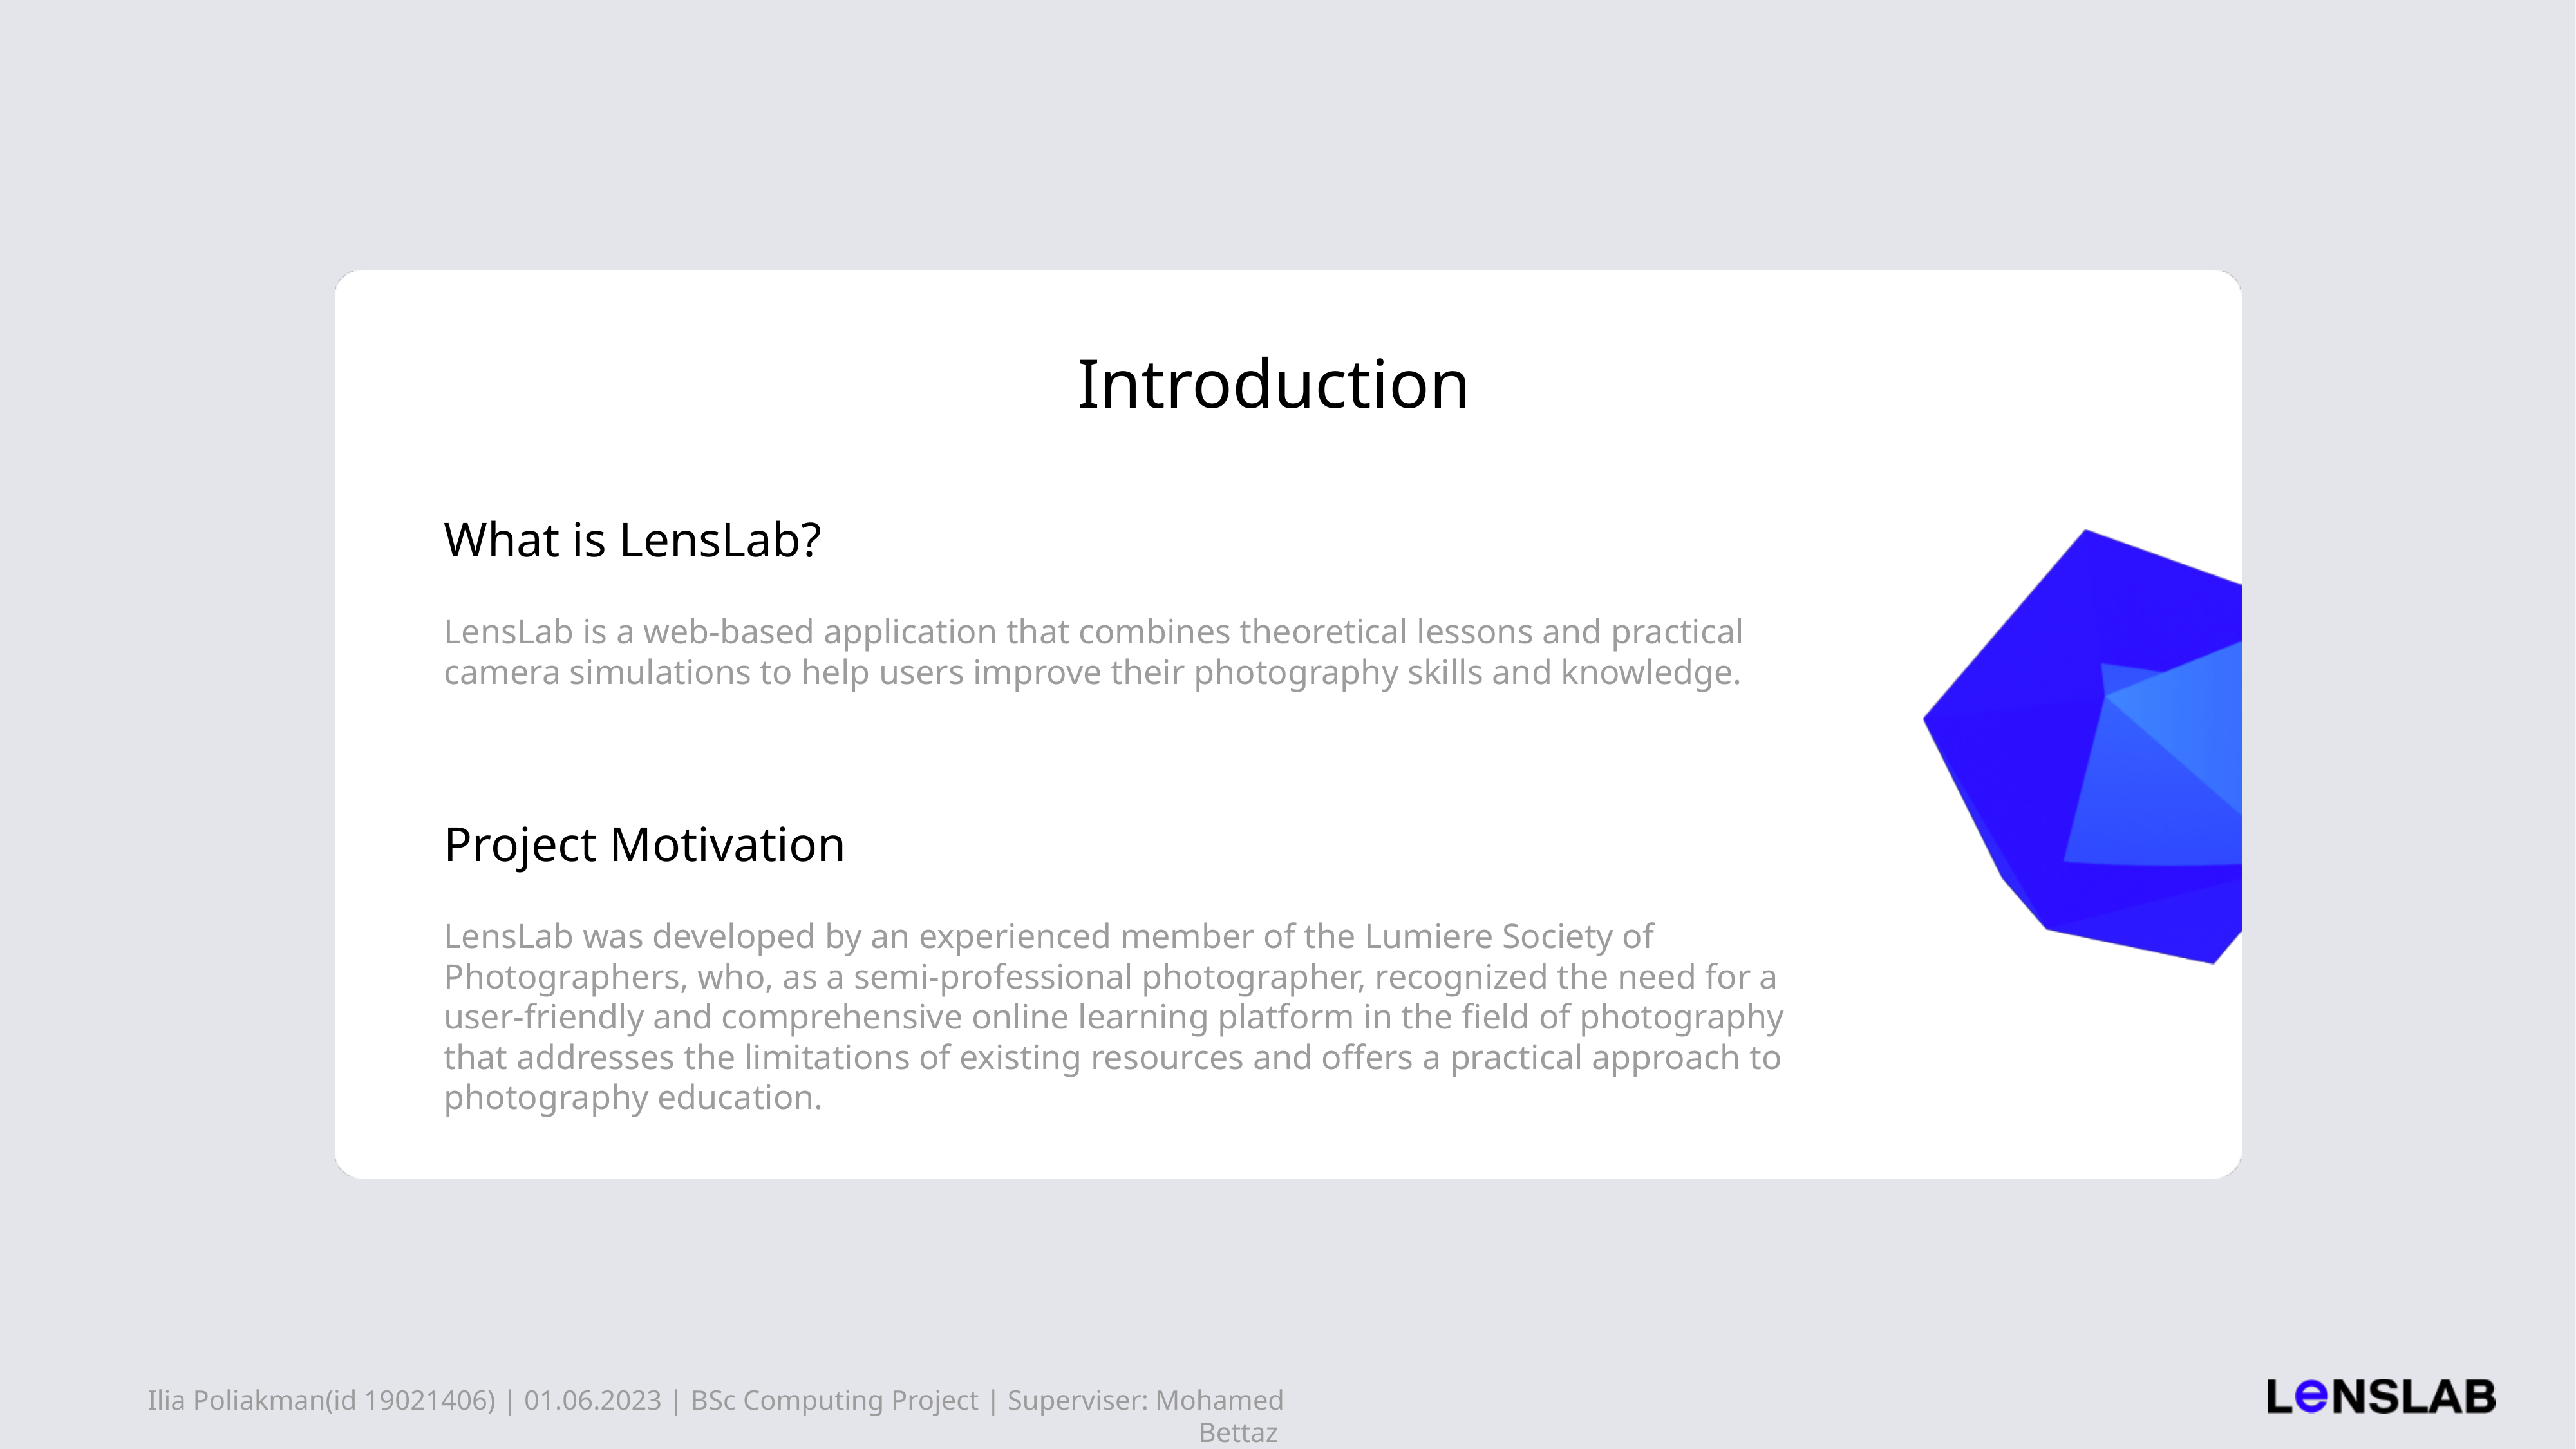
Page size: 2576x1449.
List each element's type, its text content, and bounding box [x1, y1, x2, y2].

text_box Ilia Poliakman(id 19021406) | 01.06.2023 | BSc Computing Project | Superviser: Mohamed Bettaz [71, 1383, 1286, 1419]
picture [2268, 1379, 2496, 1414]
picture [335, 270, 2242, 1179]
